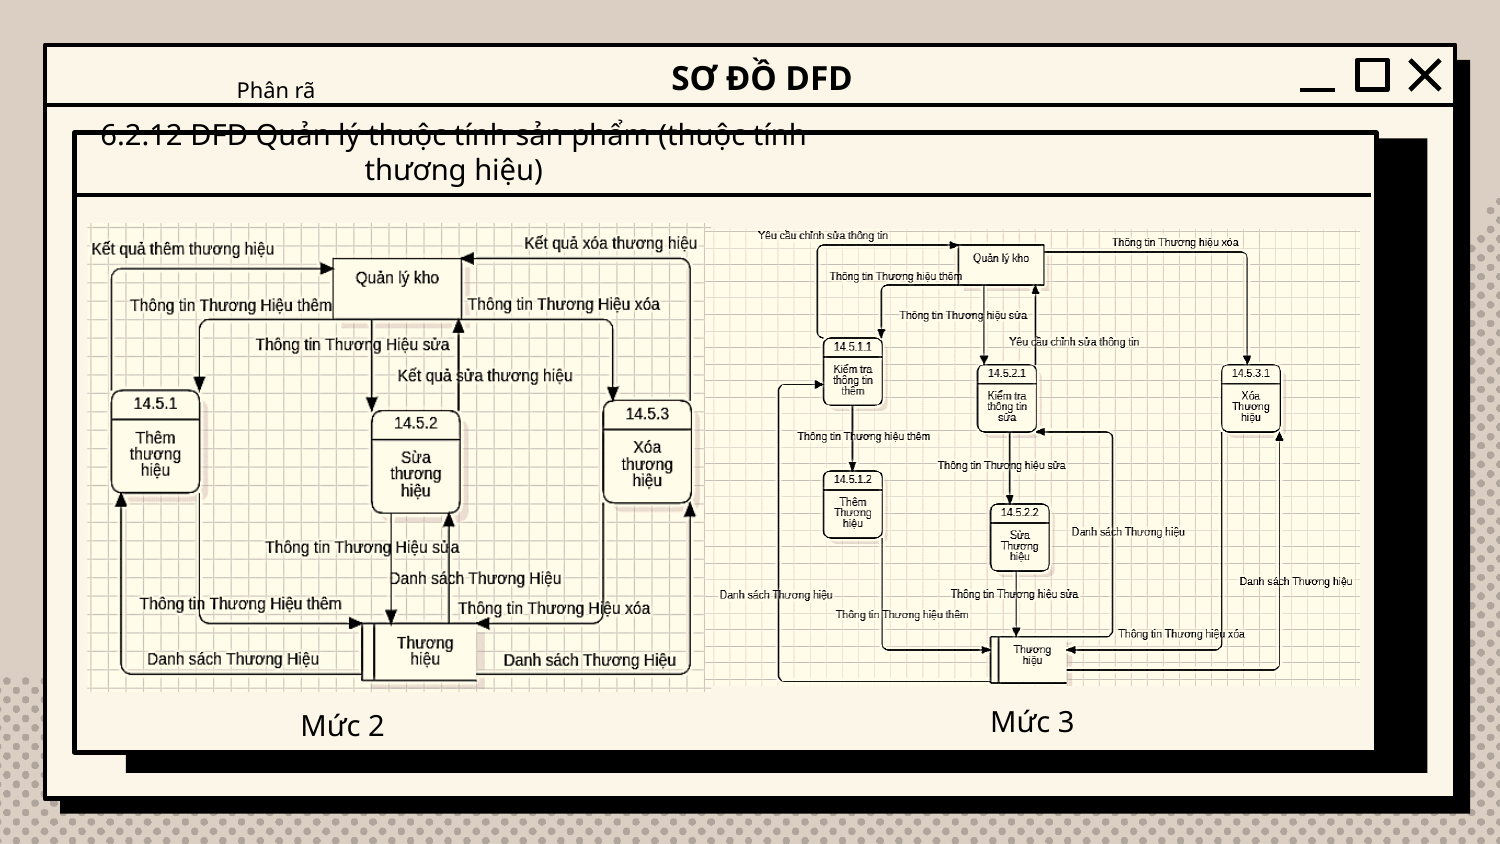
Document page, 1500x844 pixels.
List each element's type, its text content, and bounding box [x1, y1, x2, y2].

title SƠ ĐỒ DFD [572, 41, 1395, 99]
text_box Phân rã [0, 27, 572, 118]
text_box 6.2.12 DFD Quản lý thuộc tính sản phẩm (thuộc tính thương hiệu) [47, 111, 861, 202]
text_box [72, 132, 1428, 774]
picture [87, 223, 1360, 693]
